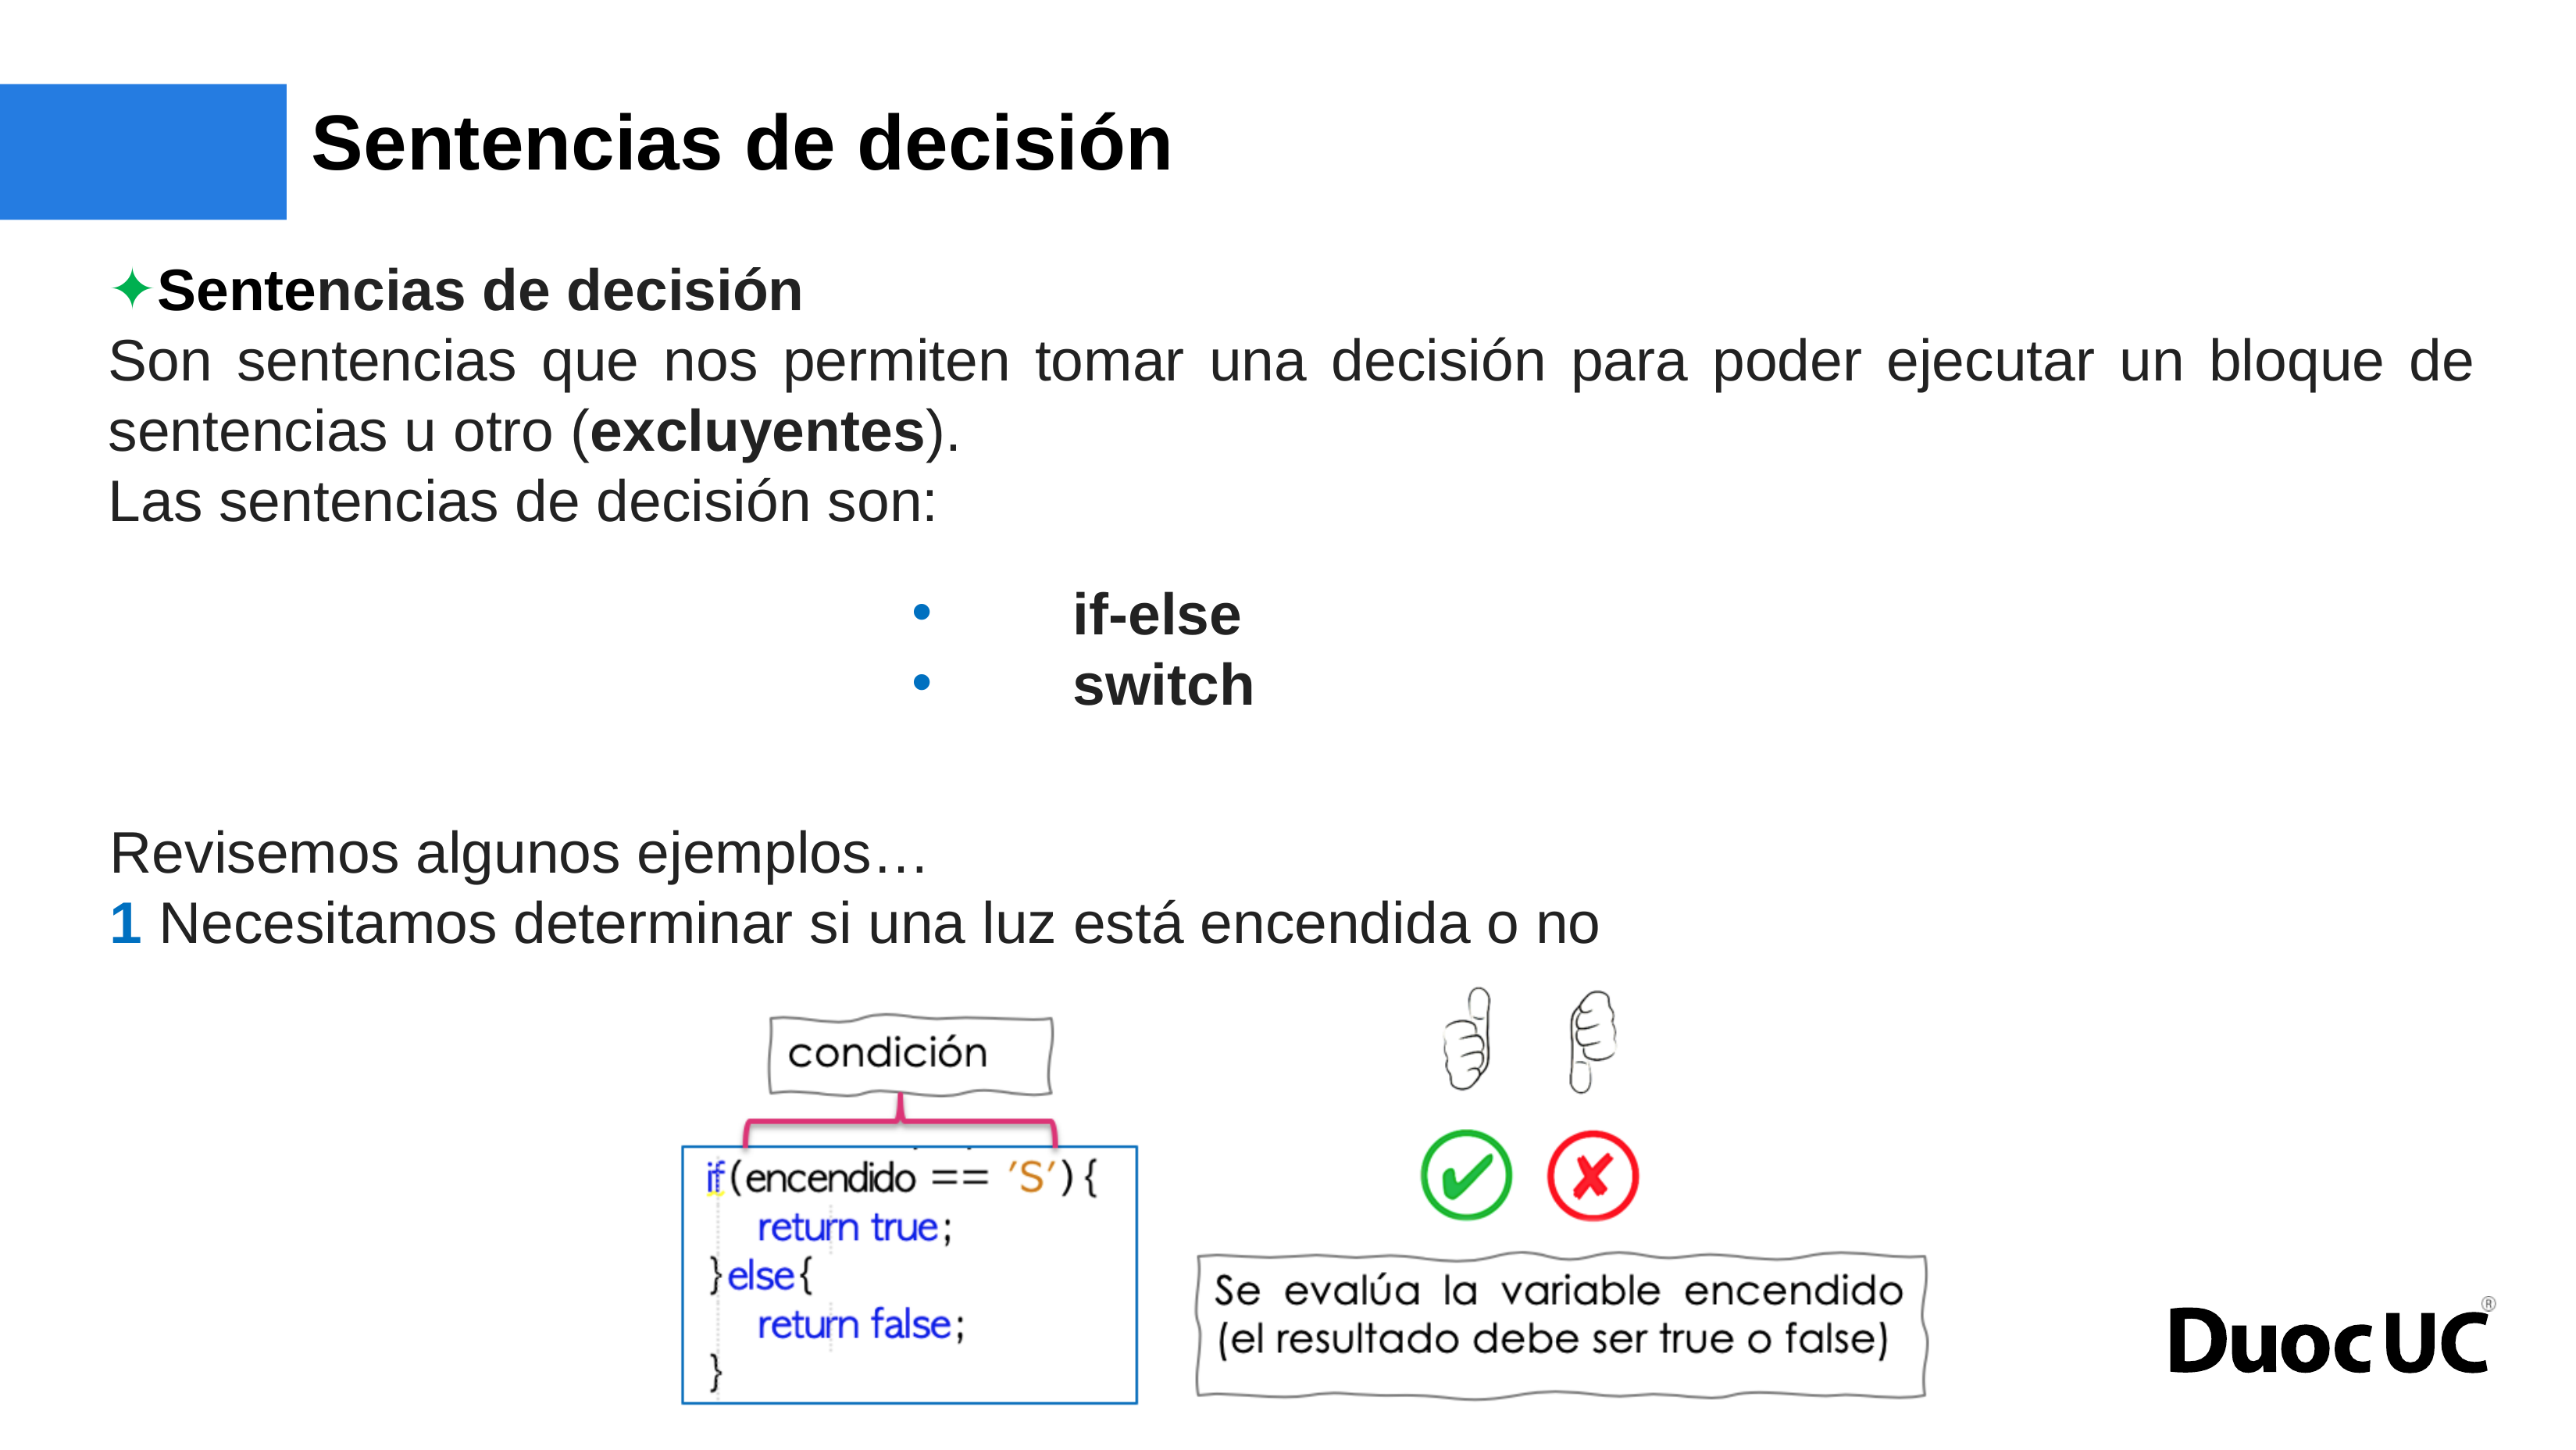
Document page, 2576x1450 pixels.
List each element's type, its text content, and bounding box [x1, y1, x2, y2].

text_box if-else switch [648, 570, 1936, 723]
title Sentencias de decisión [311, 91, 2489, 187]
text_box Sentencias de decisión Son sentencias que nos permiten tomar una decisión para poder ejecutar un bloque de sentencias u otro (excluyentes). Las sentencias de decisión son: Revisemos algunos ejemplos… 1 Necesitamos determinar si una luz está encendida o no [96, 246, 2489, 1399]
picture [2489, 1296, 2496, 1312]
picture [610, 972, 1966, 1435]
